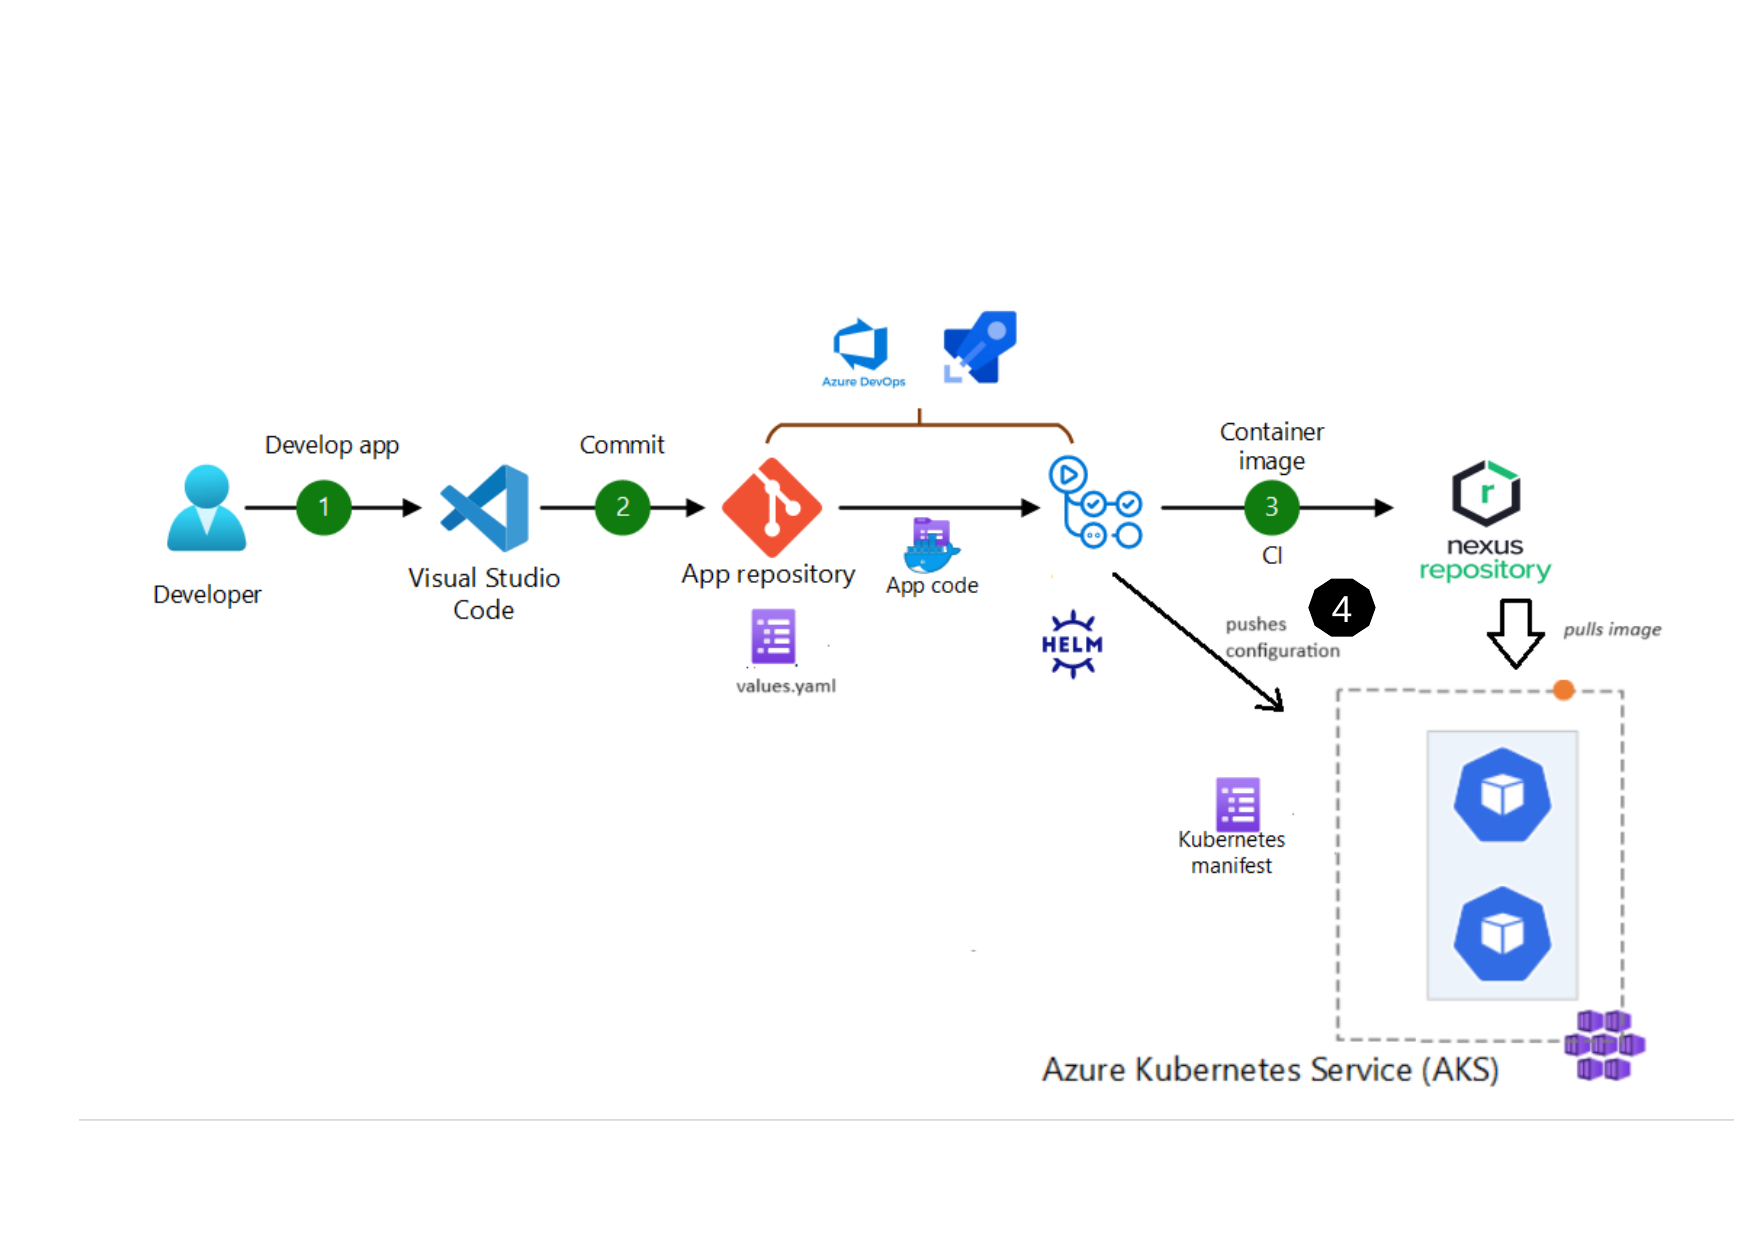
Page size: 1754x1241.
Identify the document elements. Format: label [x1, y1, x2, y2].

picture [79, 243, 1734, 1187]
